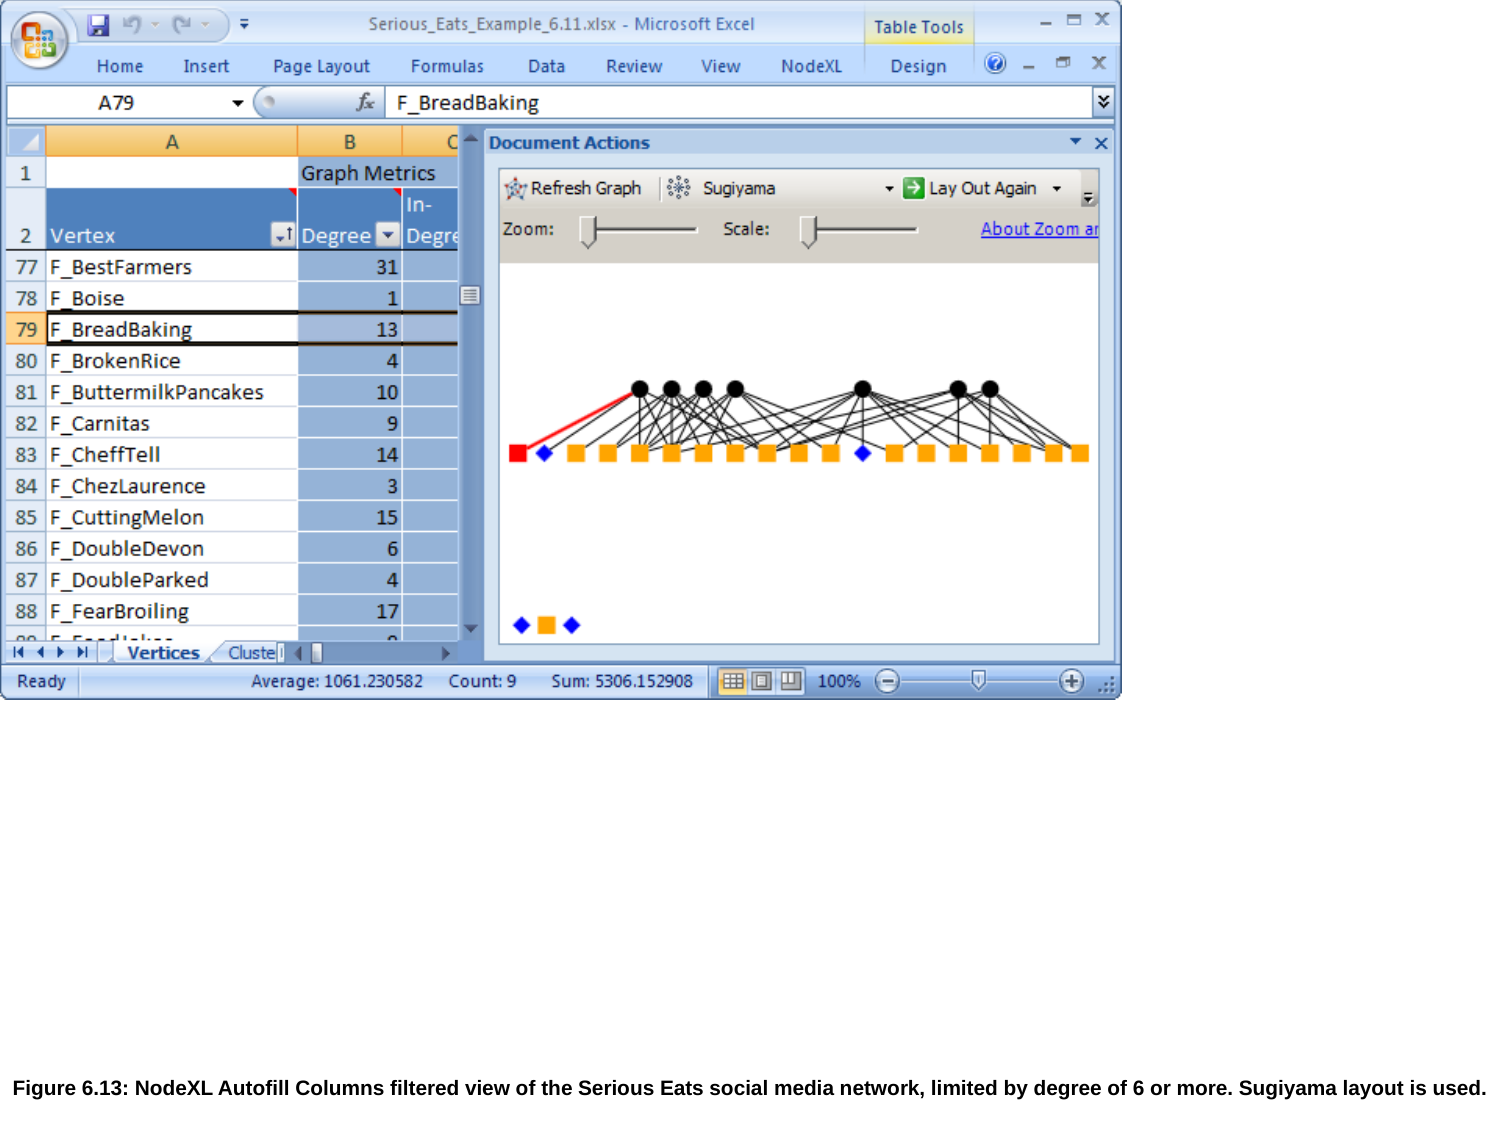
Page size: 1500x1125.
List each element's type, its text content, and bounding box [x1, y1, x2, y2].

text_box Figure 6.13: NodeXL Autofill Columns filtered view of the Serious Eats social media network, limited by degree of 6 or more. Sugiyama layout is used. [0, 1067, 1500, 1108]
picture [0, 0, 1123, 701]
